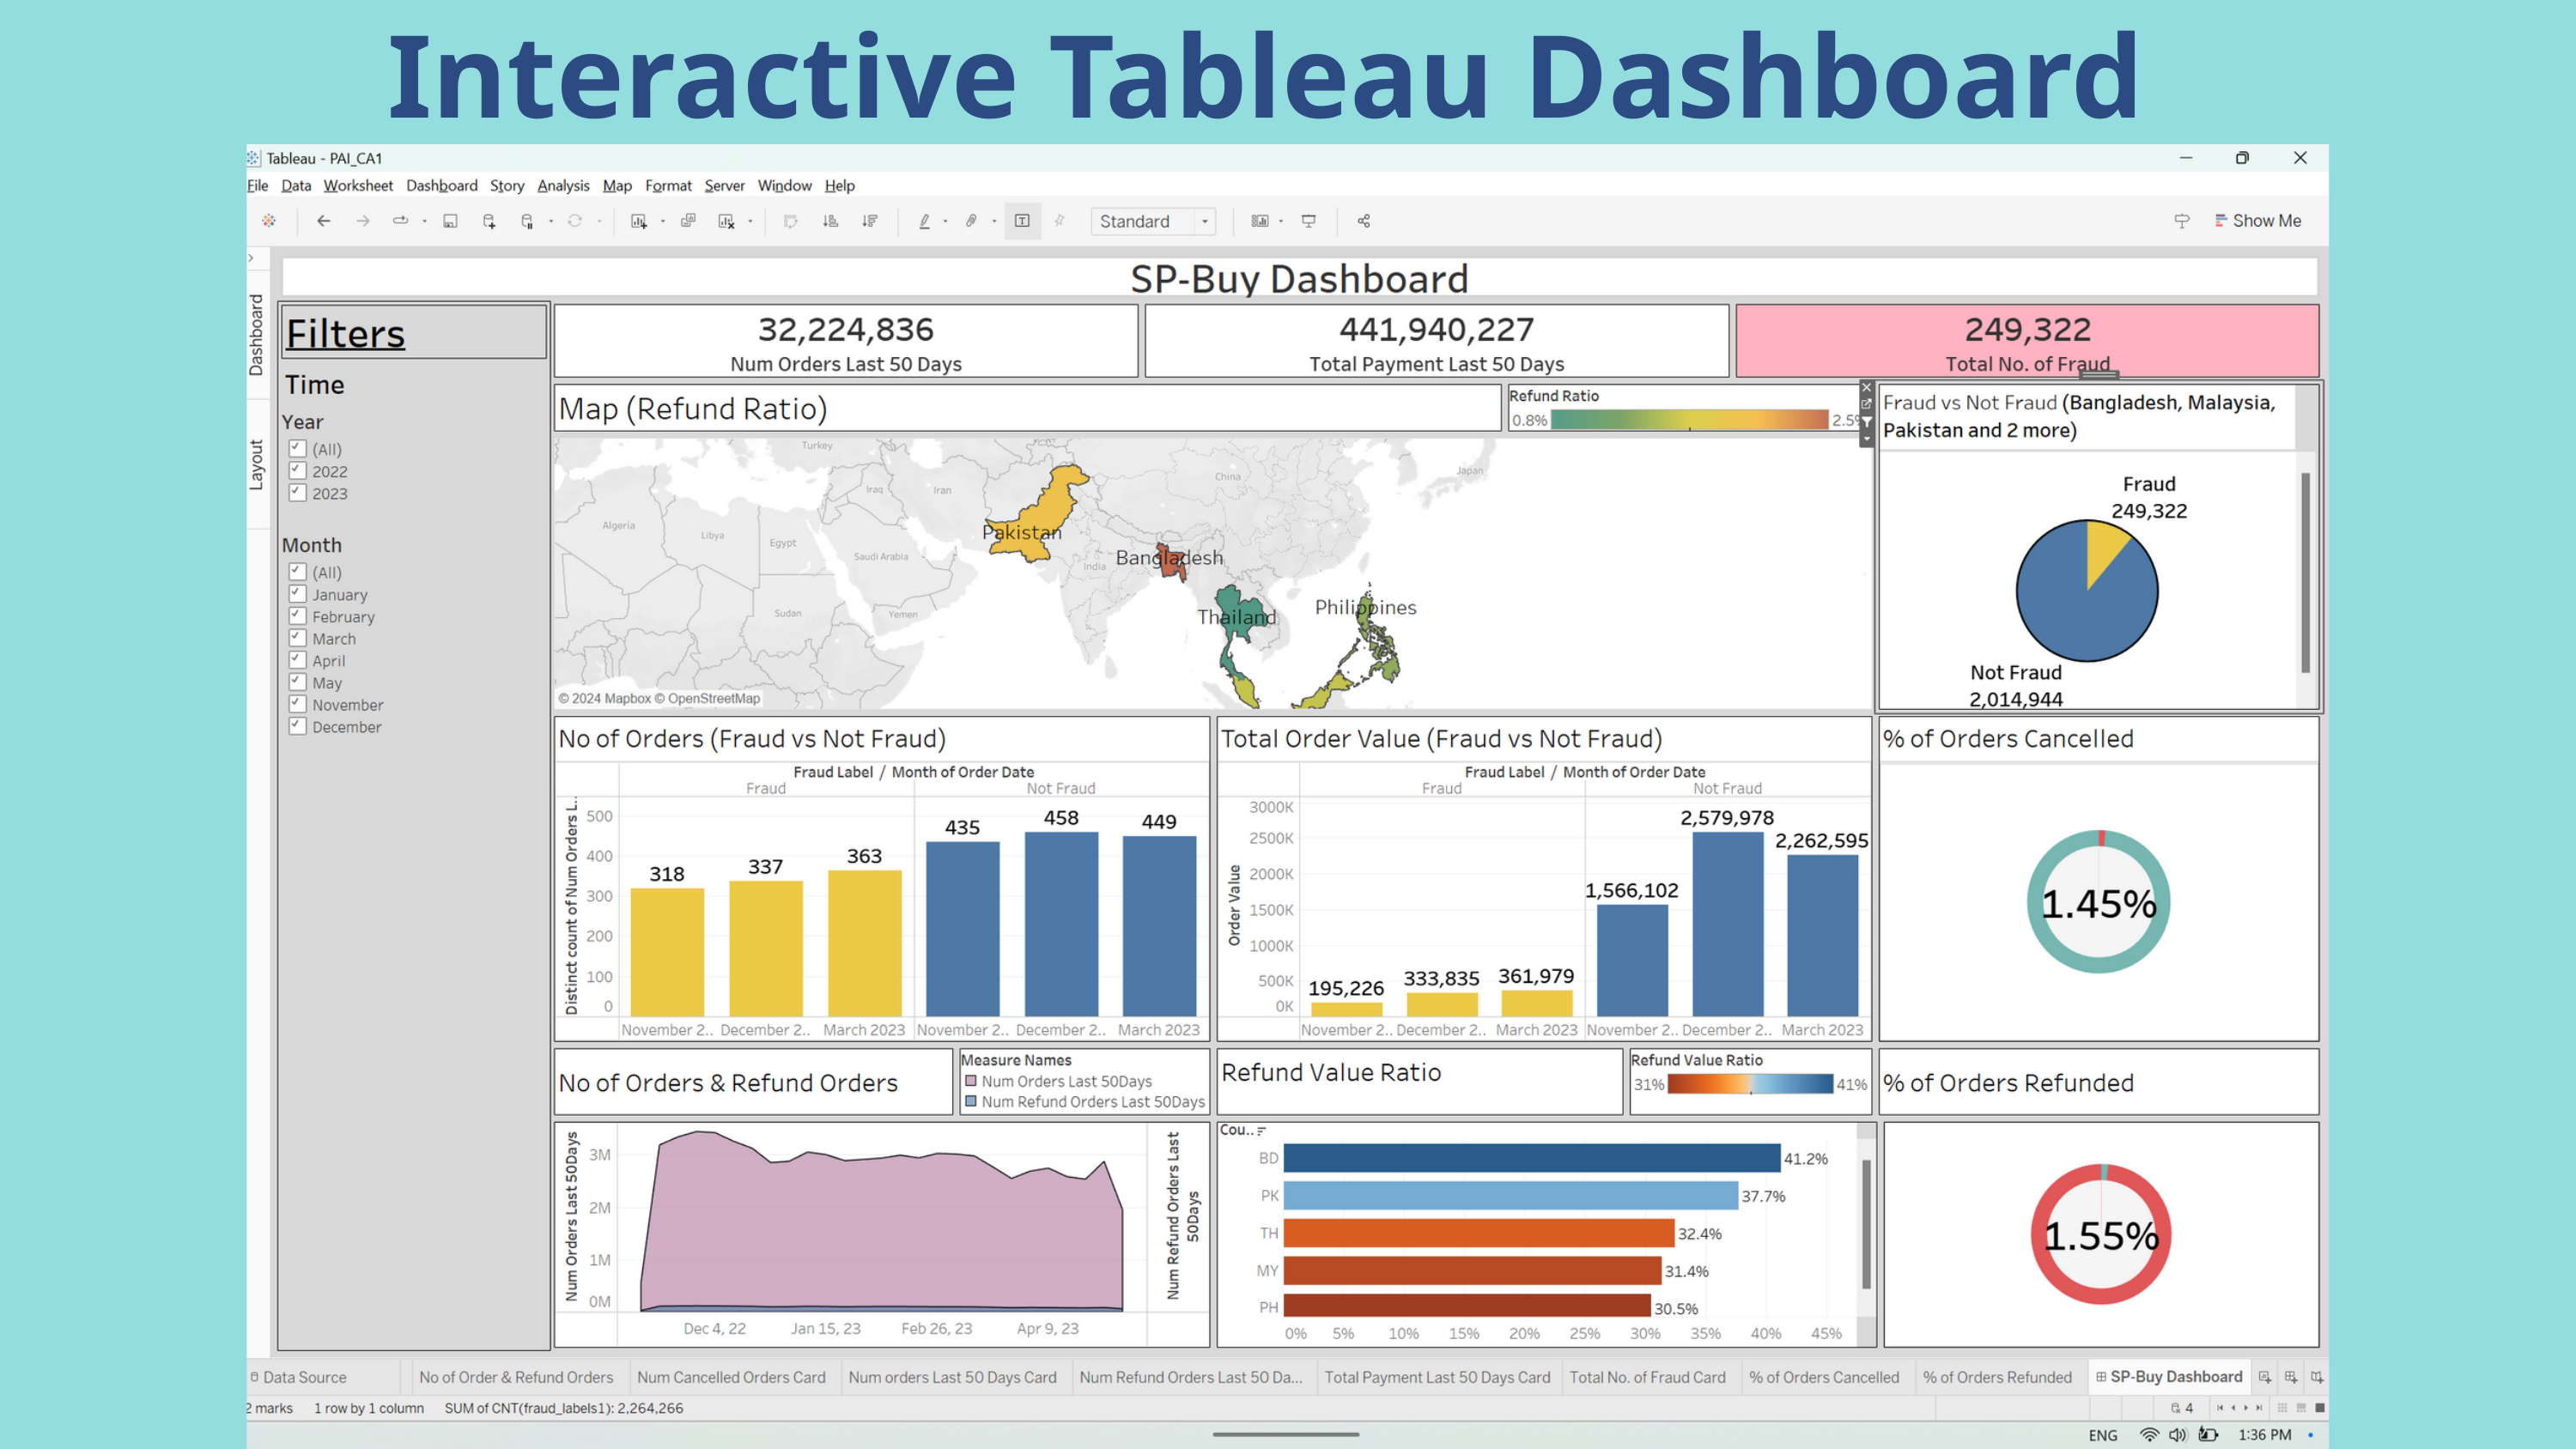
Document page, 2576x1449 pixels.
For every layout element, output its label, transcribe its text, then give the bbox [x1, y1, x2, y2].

text_box [246, 144, 2330, 1449]
text_box Interactive Tableau Dashboard [129, 20, 2403, 141]
